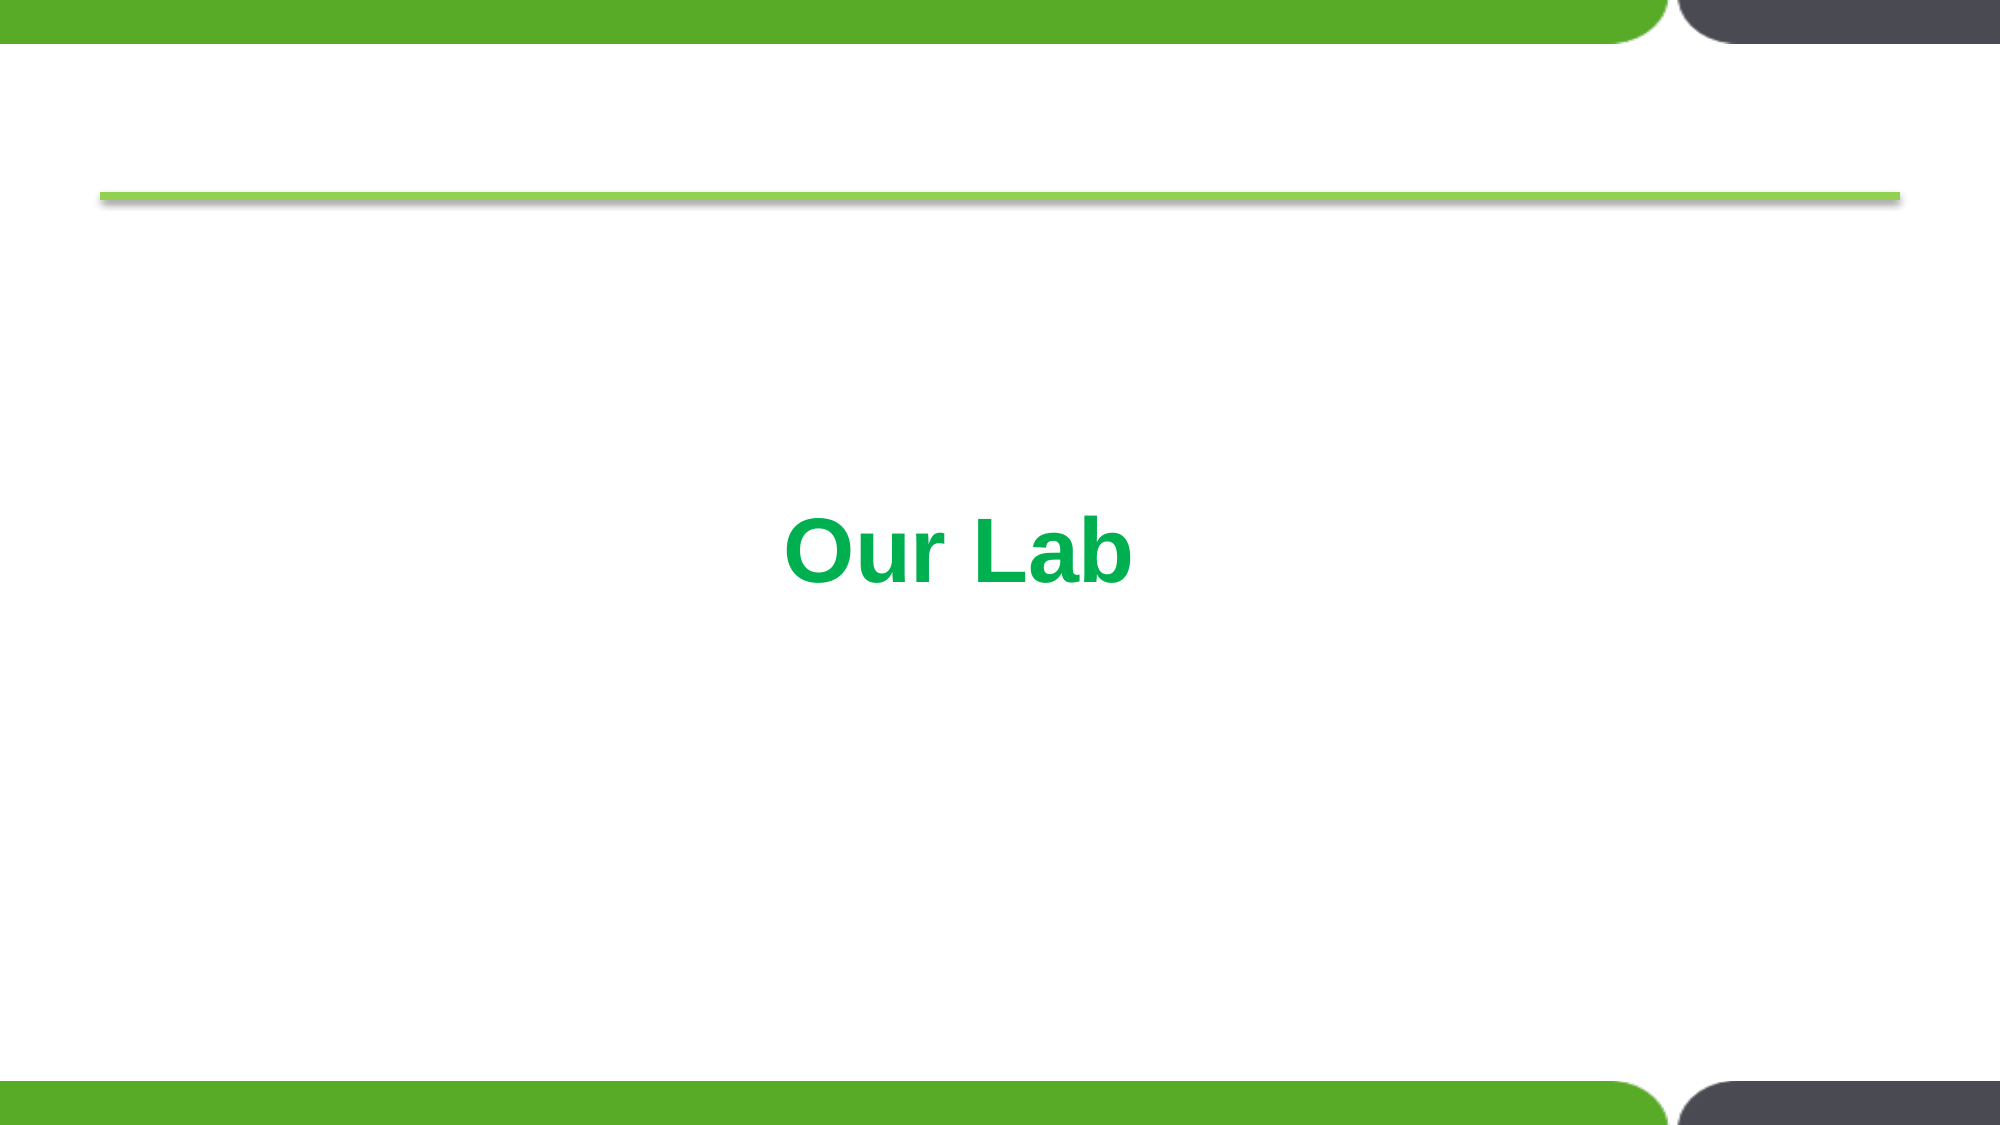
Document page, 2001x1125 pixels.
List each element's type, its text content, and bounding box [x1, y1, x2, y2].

title Our Lab [59, 480, 1860, 611]
slide_number [1690, 1081, 2000, 1125]
